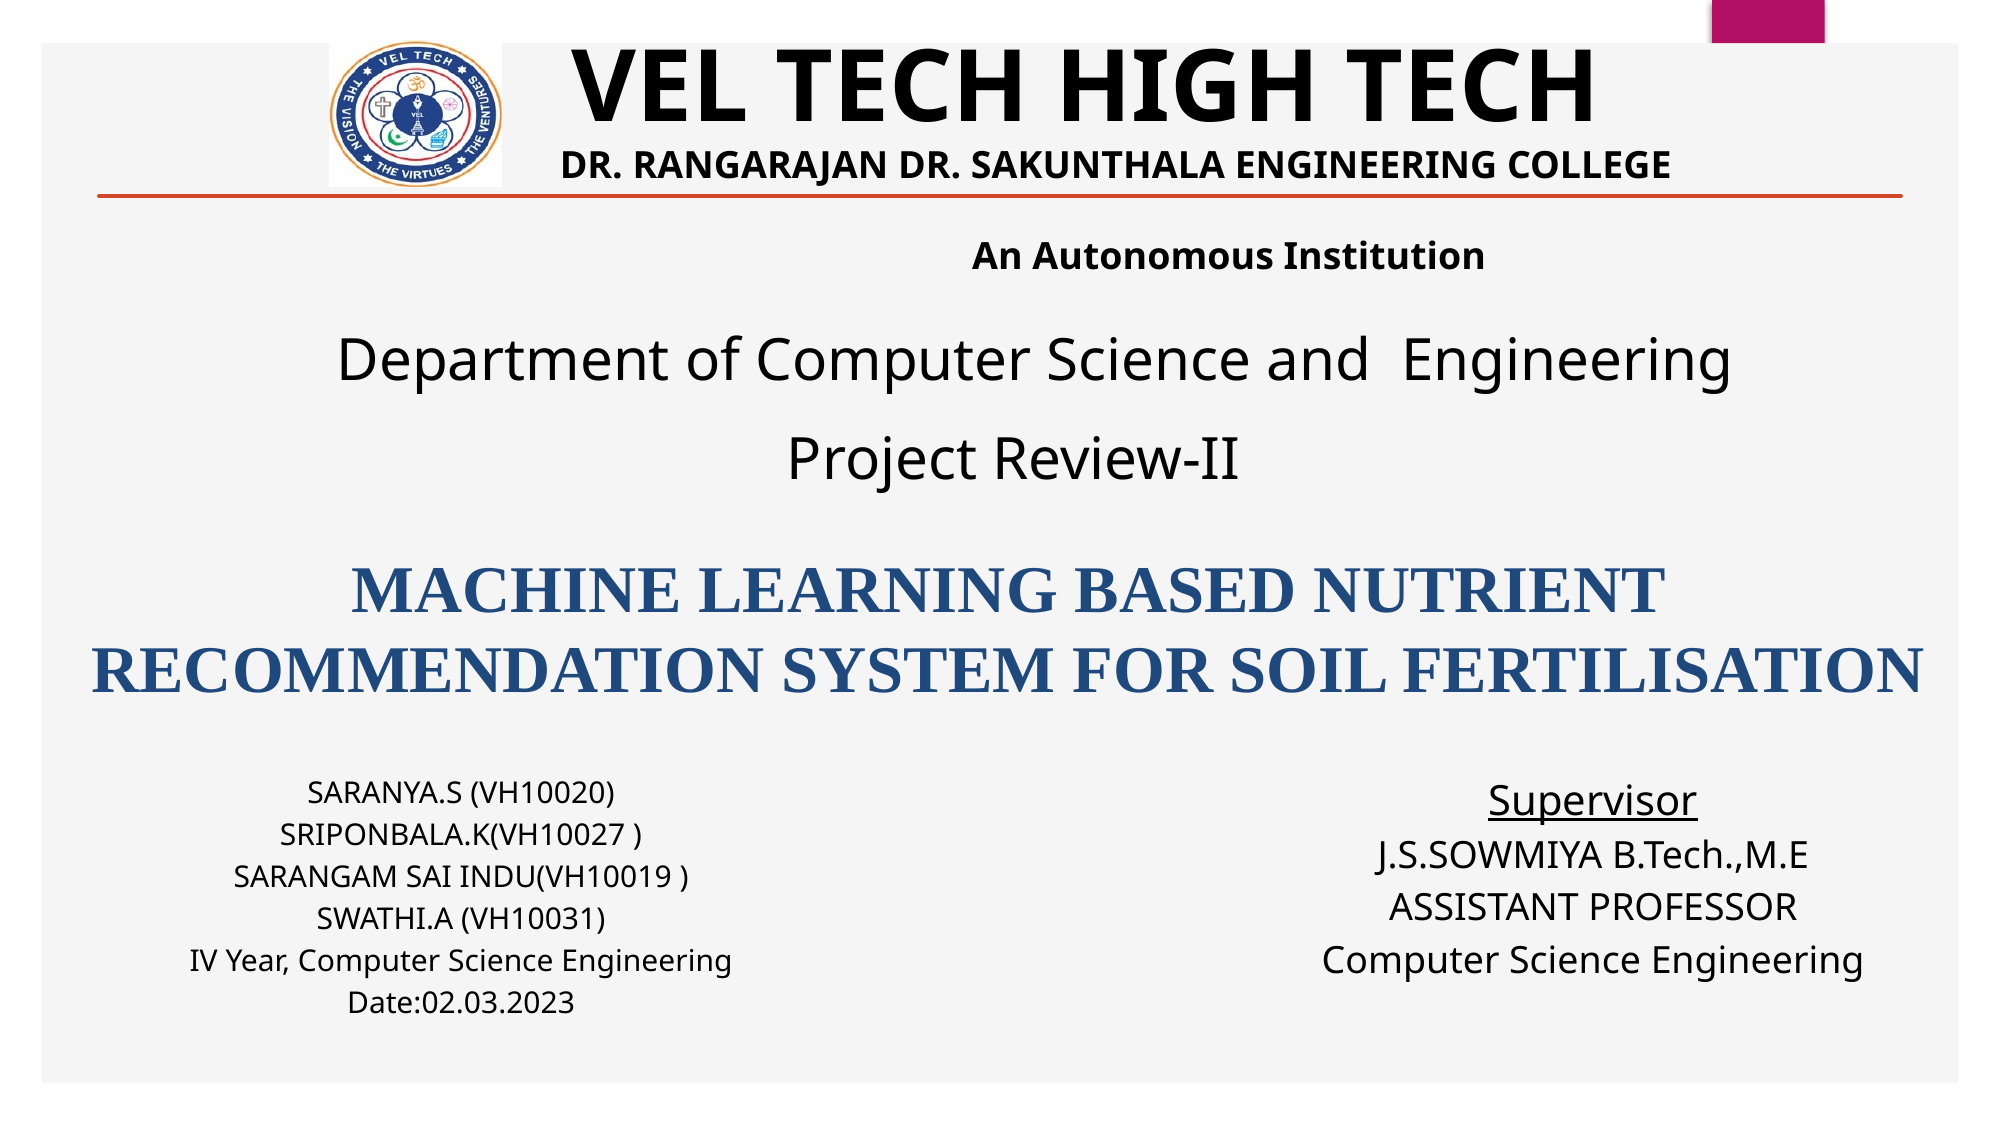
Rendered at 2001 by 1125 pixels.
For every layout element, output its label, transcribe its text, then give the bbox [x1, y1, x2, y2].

picture [328, 40, 503, 187]
text_box MACHINE LEARNING BASED NUTRIENT RECOMMENDATION SYSTEM FOR SOIL FERTILISATION [55, 538, 1963, 680]
text_box Supervisor J.S.SOWMIYA B.Tech.,M.E ASSISTANT PROFESSOR Computer Science Engineering [1224, 765, 1963, 965]
text_box Project Review-II [263, 378, 1764, 461]
text_box Department of Computer Science and Engineering [284, 315, 1785, 398]
text_box VEL TECH HIGH TECH DR. RANGARAJAN DR. SAKUNTHALA ENGINEERING COLLEGE An Autonomous Institution [505, 13, 1770, 294]
text_box SARANYA.S (VH10020) SRIPONBALA.K(VH10027 ) SARANGAM SAI INDU(VH10019 ) SWATHI.A (VH10031) IV Year, Computer Science Engineering Date:02.03.2023 [57, 766, 865, 1030]
